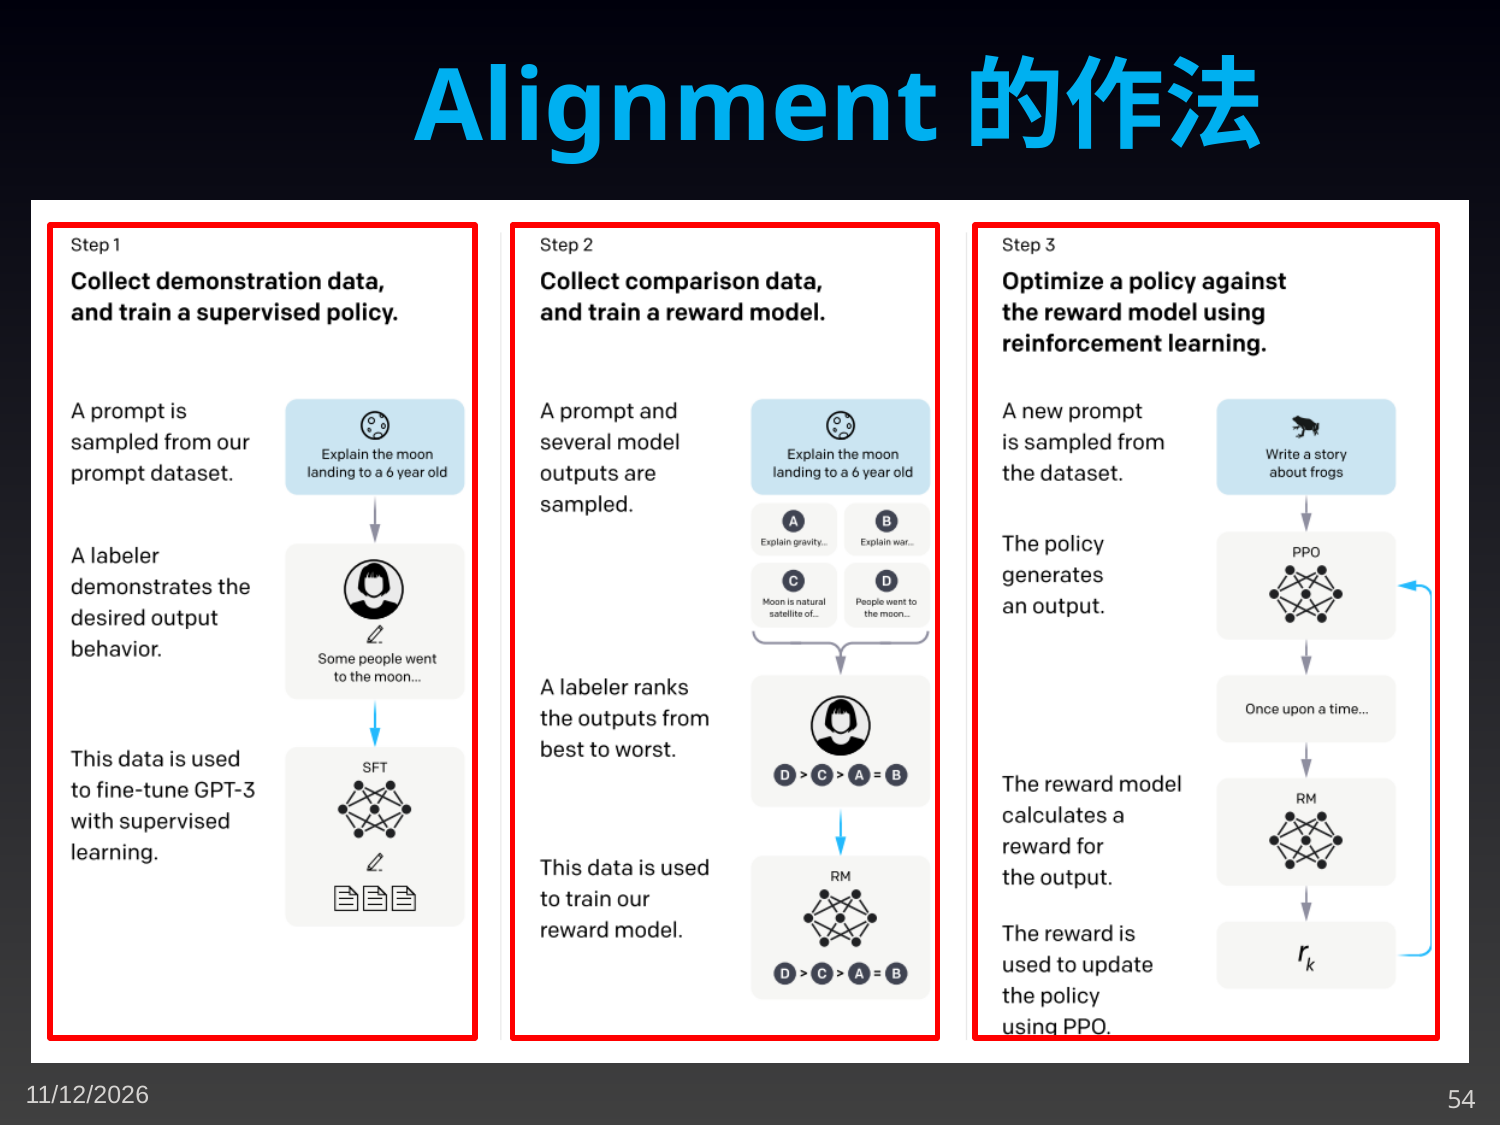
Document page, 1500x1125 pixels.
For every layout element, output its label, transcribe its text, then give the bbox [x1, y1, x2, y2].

slide_number 54 [1340, 1075, 1491, 1117]
picture [30, 200, 1469, 1063]
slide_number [10, 1075, 411, 1117]
text_box Alignment的作法 [399, 12, 1475, 175]
